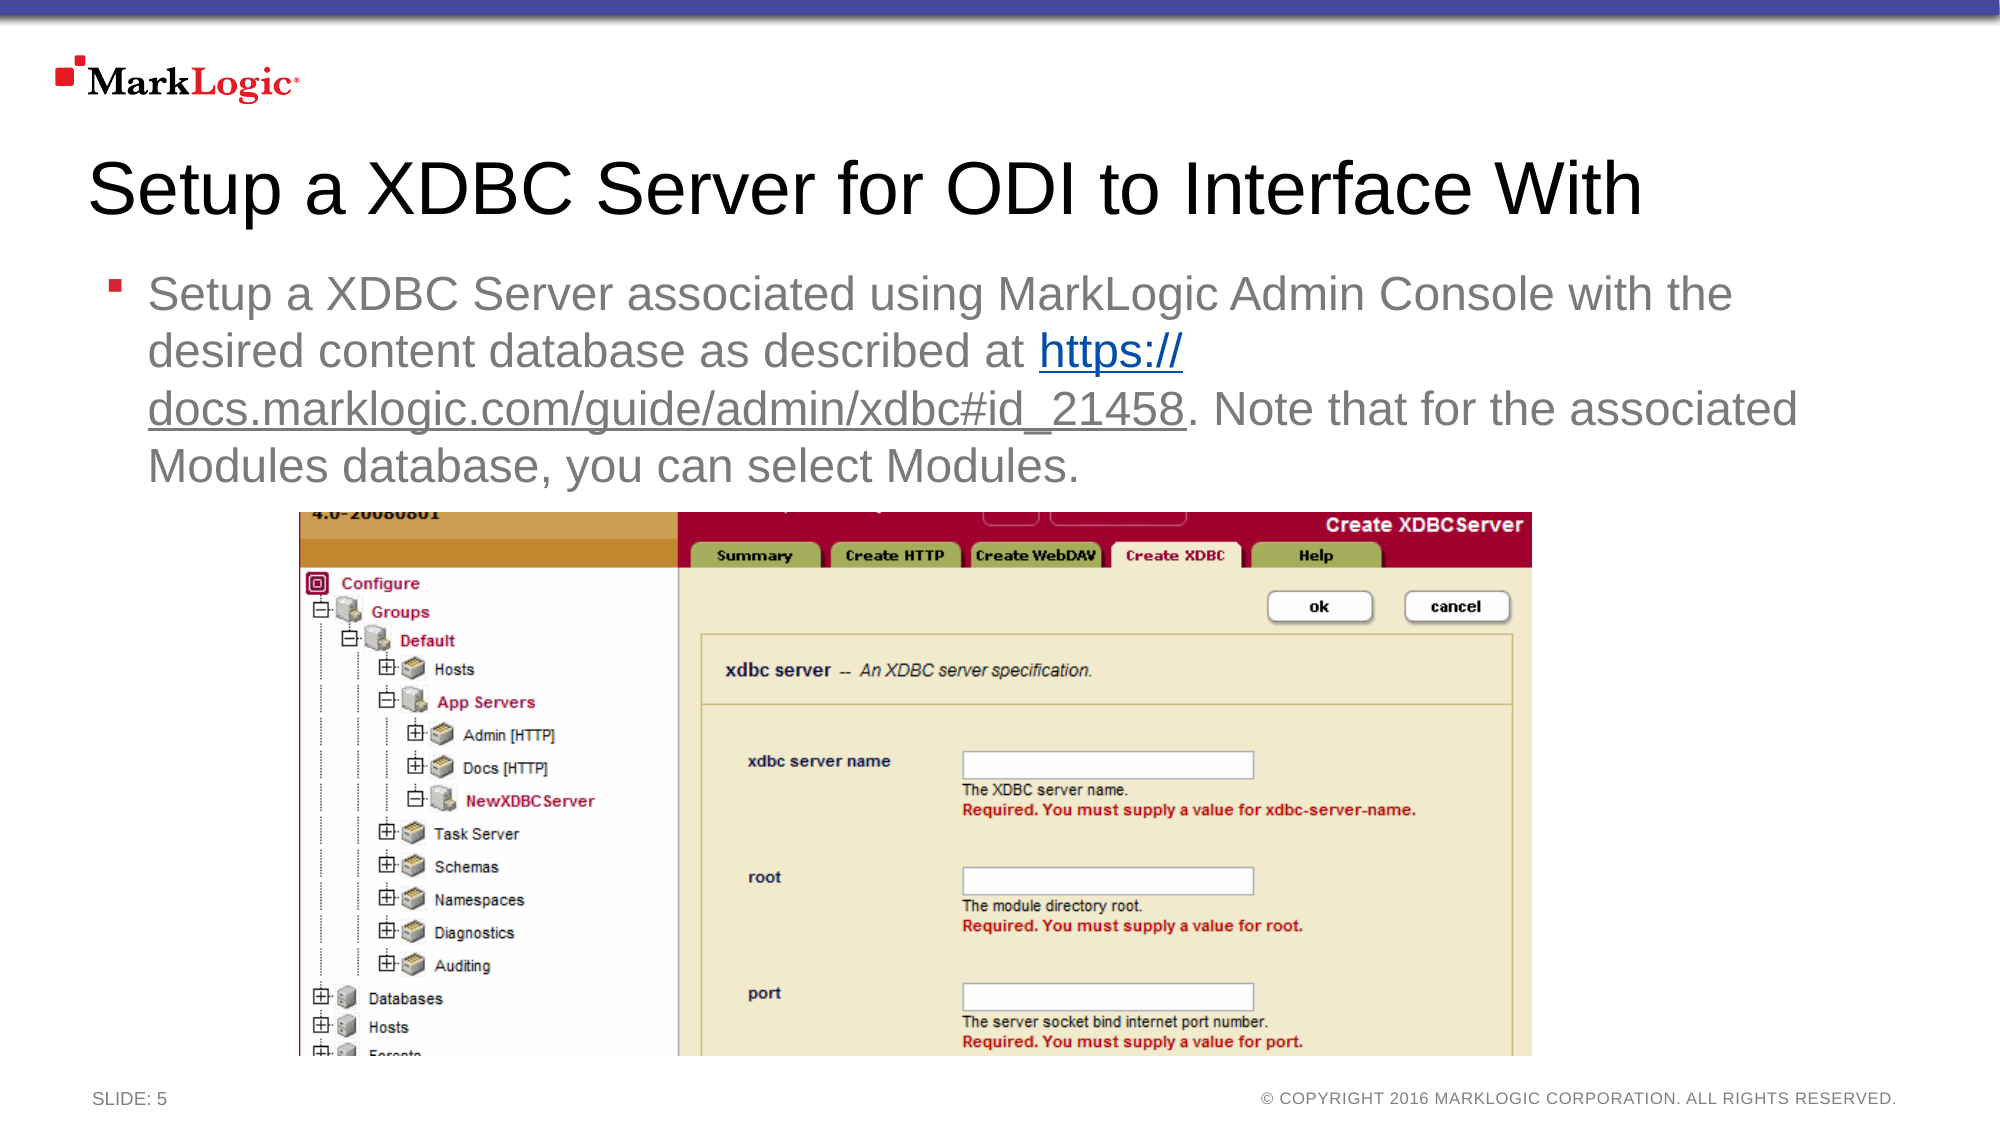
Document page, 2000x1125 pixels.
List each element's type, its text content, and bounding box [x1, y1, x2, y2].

picture [299, 511, 1533, 1057]
title Setup a XDBC Server for ODI to Interface With [87, 145, 1907, 242]
list Setup a XDBC Server associated using MarkLogic Admin Console with the desired content database as described at https://docs.marklogic.com/guide/admin/xdbc#id_21458. Note that for the associated Modules database, you can select Modules. [87, 262, 1907, 923]
